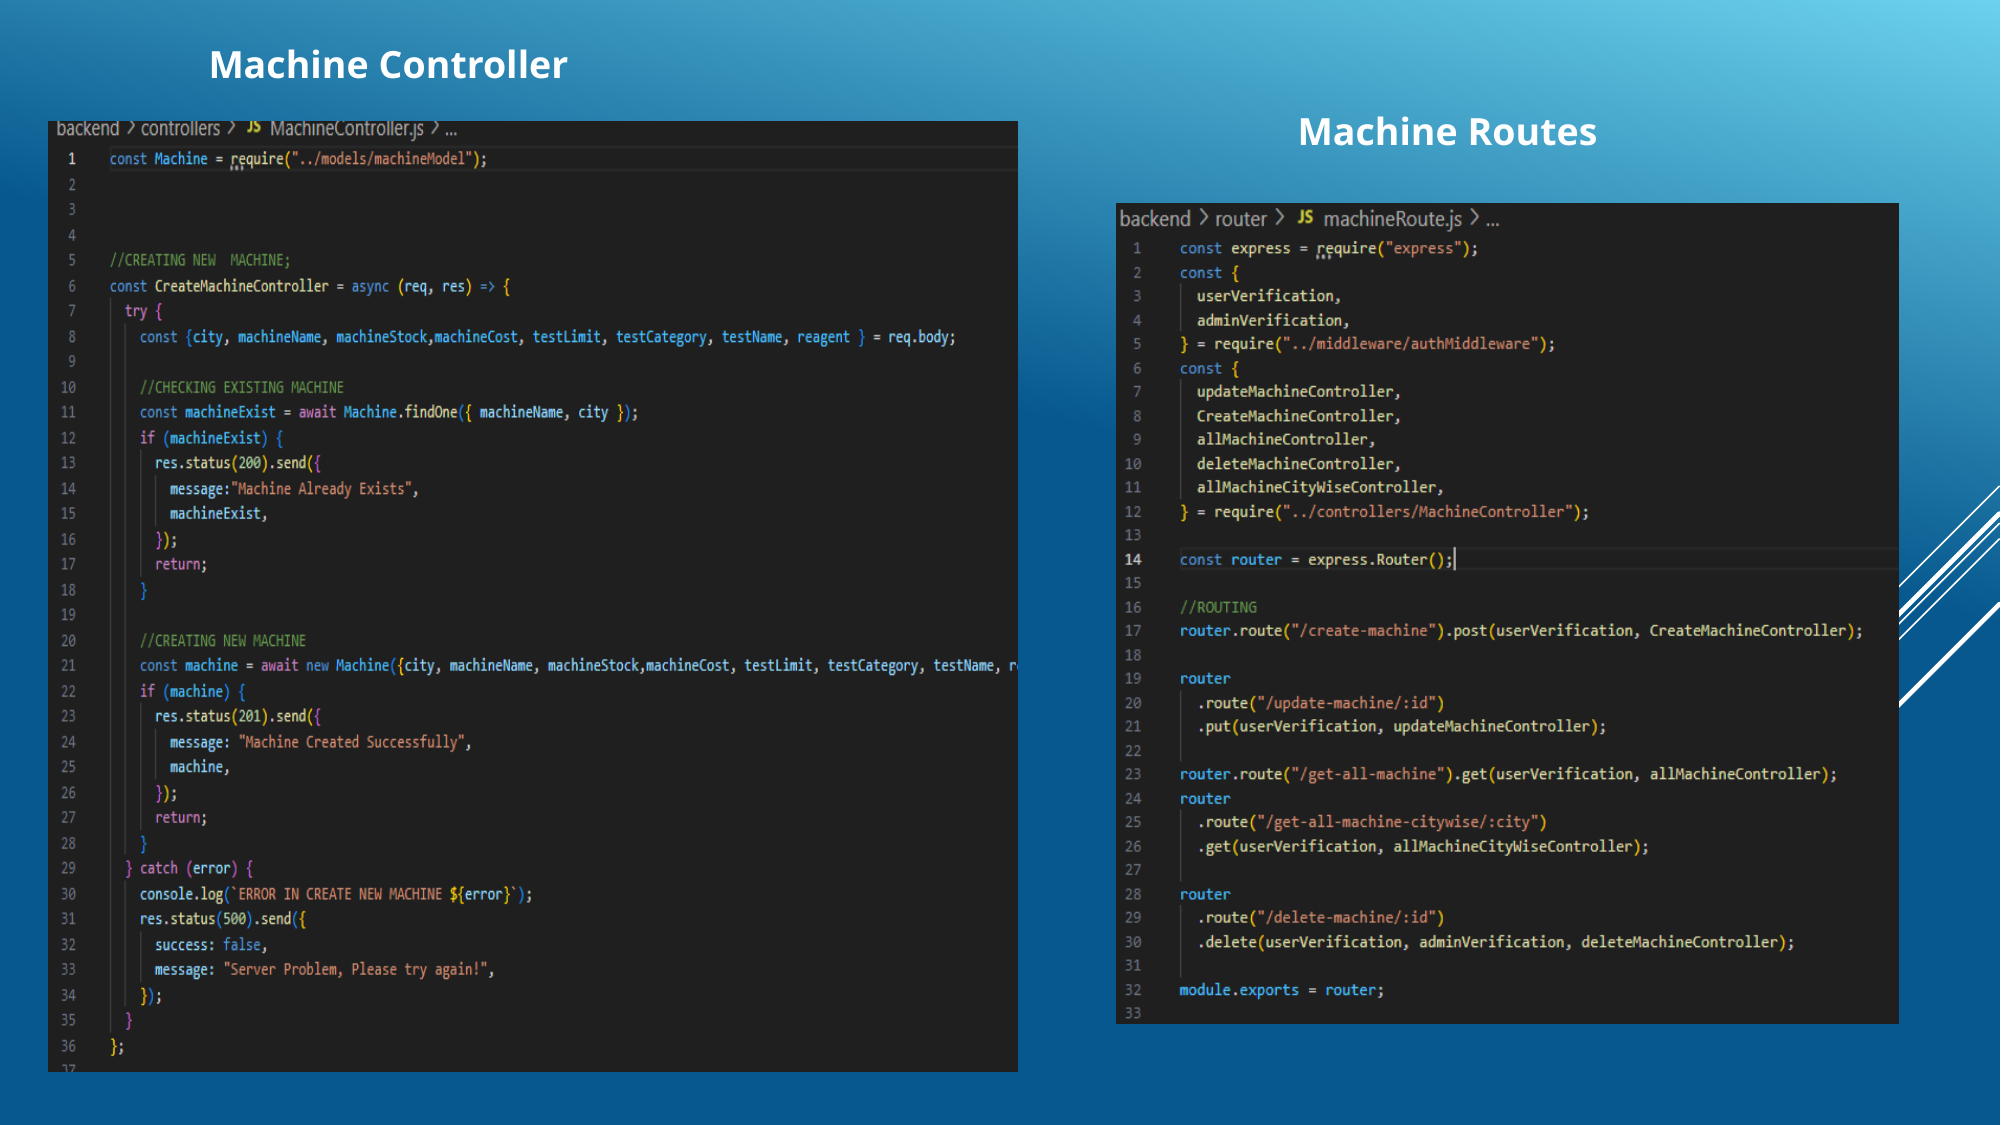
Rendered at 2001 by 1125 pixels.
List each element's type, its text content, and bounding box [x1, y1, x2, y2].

text_box Machine Controller [193, 33, 633, 94]
text_box Machine Routes [1283, 100, 1643, 161]
picture [48, 120, 1019, 1073]
picture [1116, 203, 1899, 1025]
